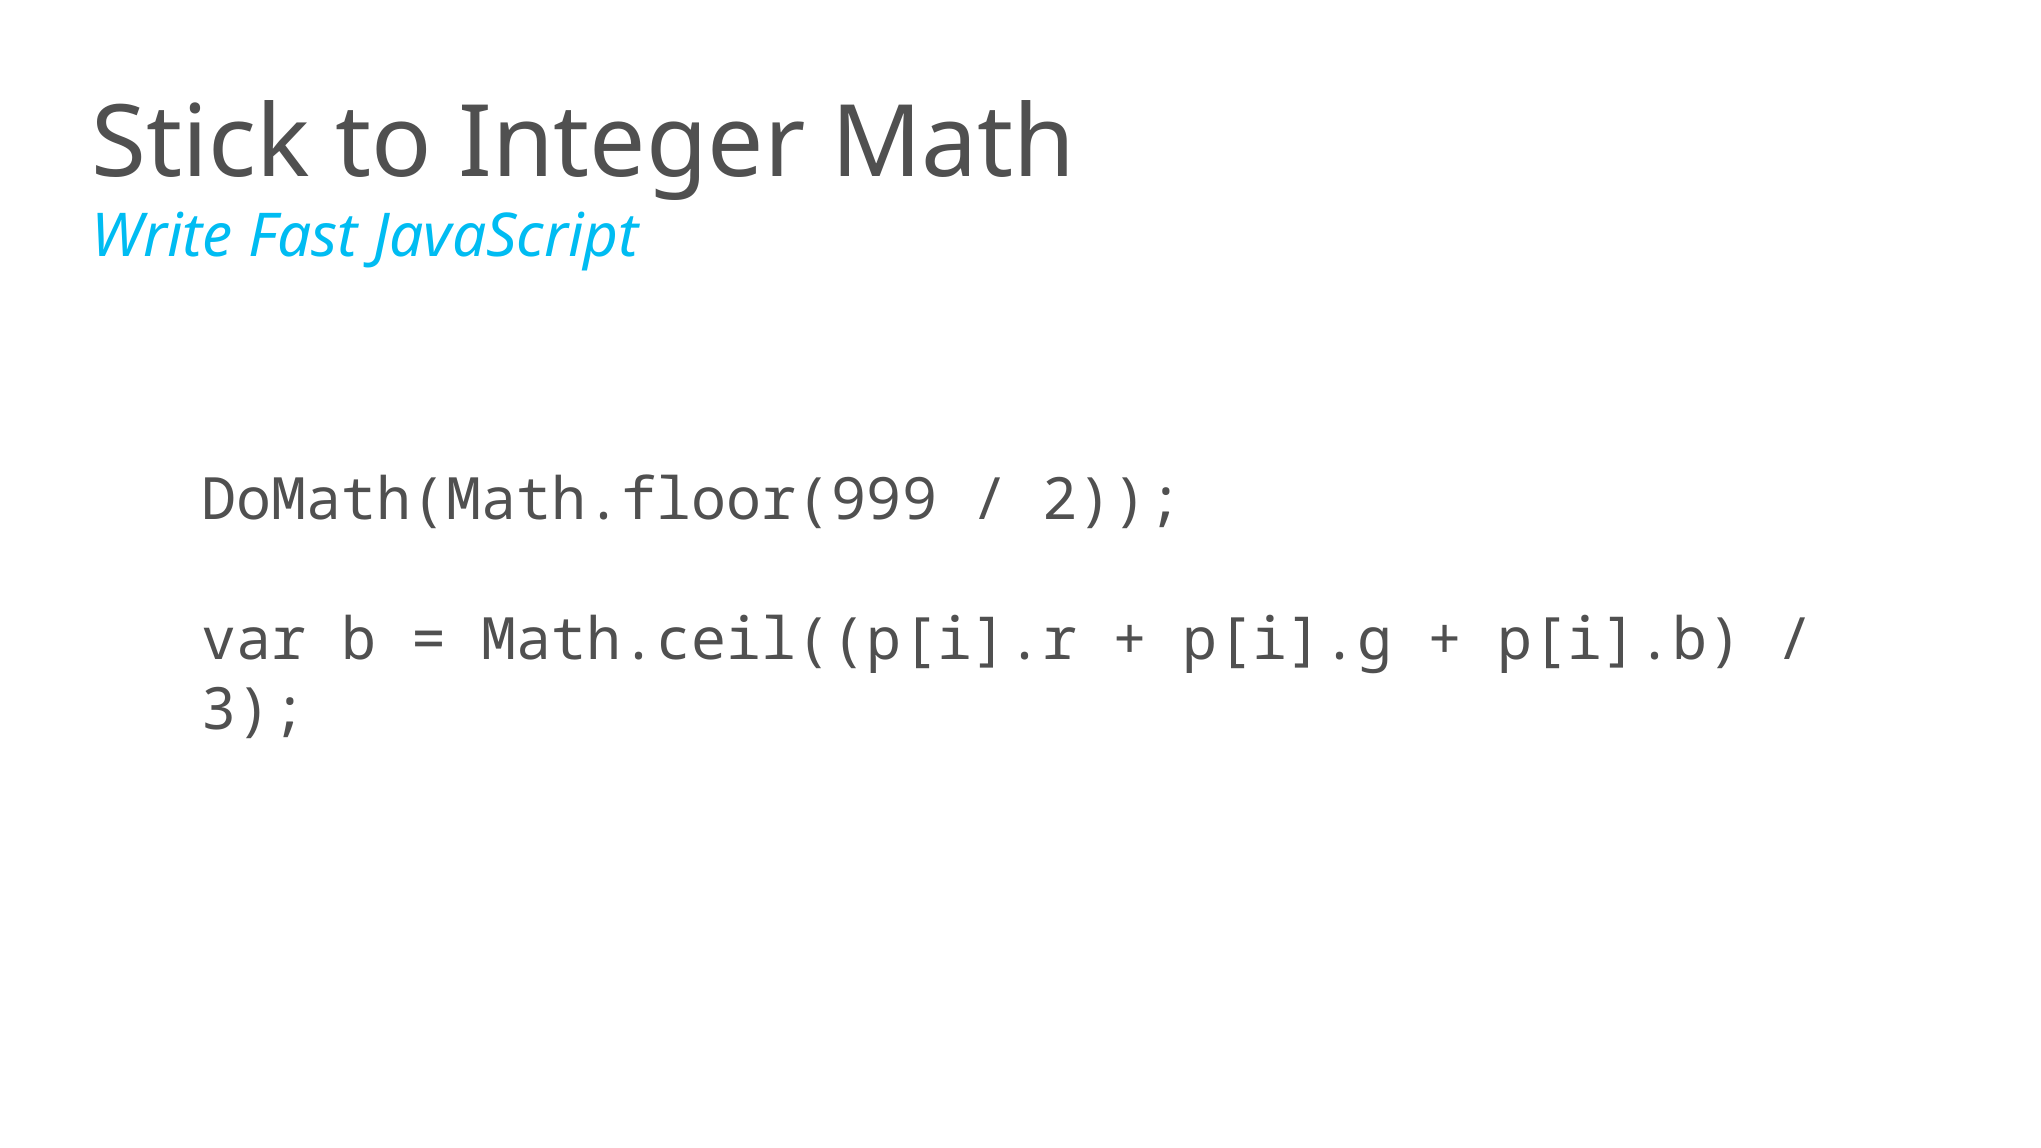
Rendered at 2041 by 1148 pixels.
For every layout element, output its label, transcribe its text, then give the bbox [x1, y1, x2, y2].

text_box DoMath(Math.floor(999 / 2)); var b = Math.ceil((p[i].r + p[i].g + p[i].b) / 3); [201, 461, 1924, 742]
text_box Stick to Integer Math Write Fast JavaScript [91, 76, 1928, 198]
